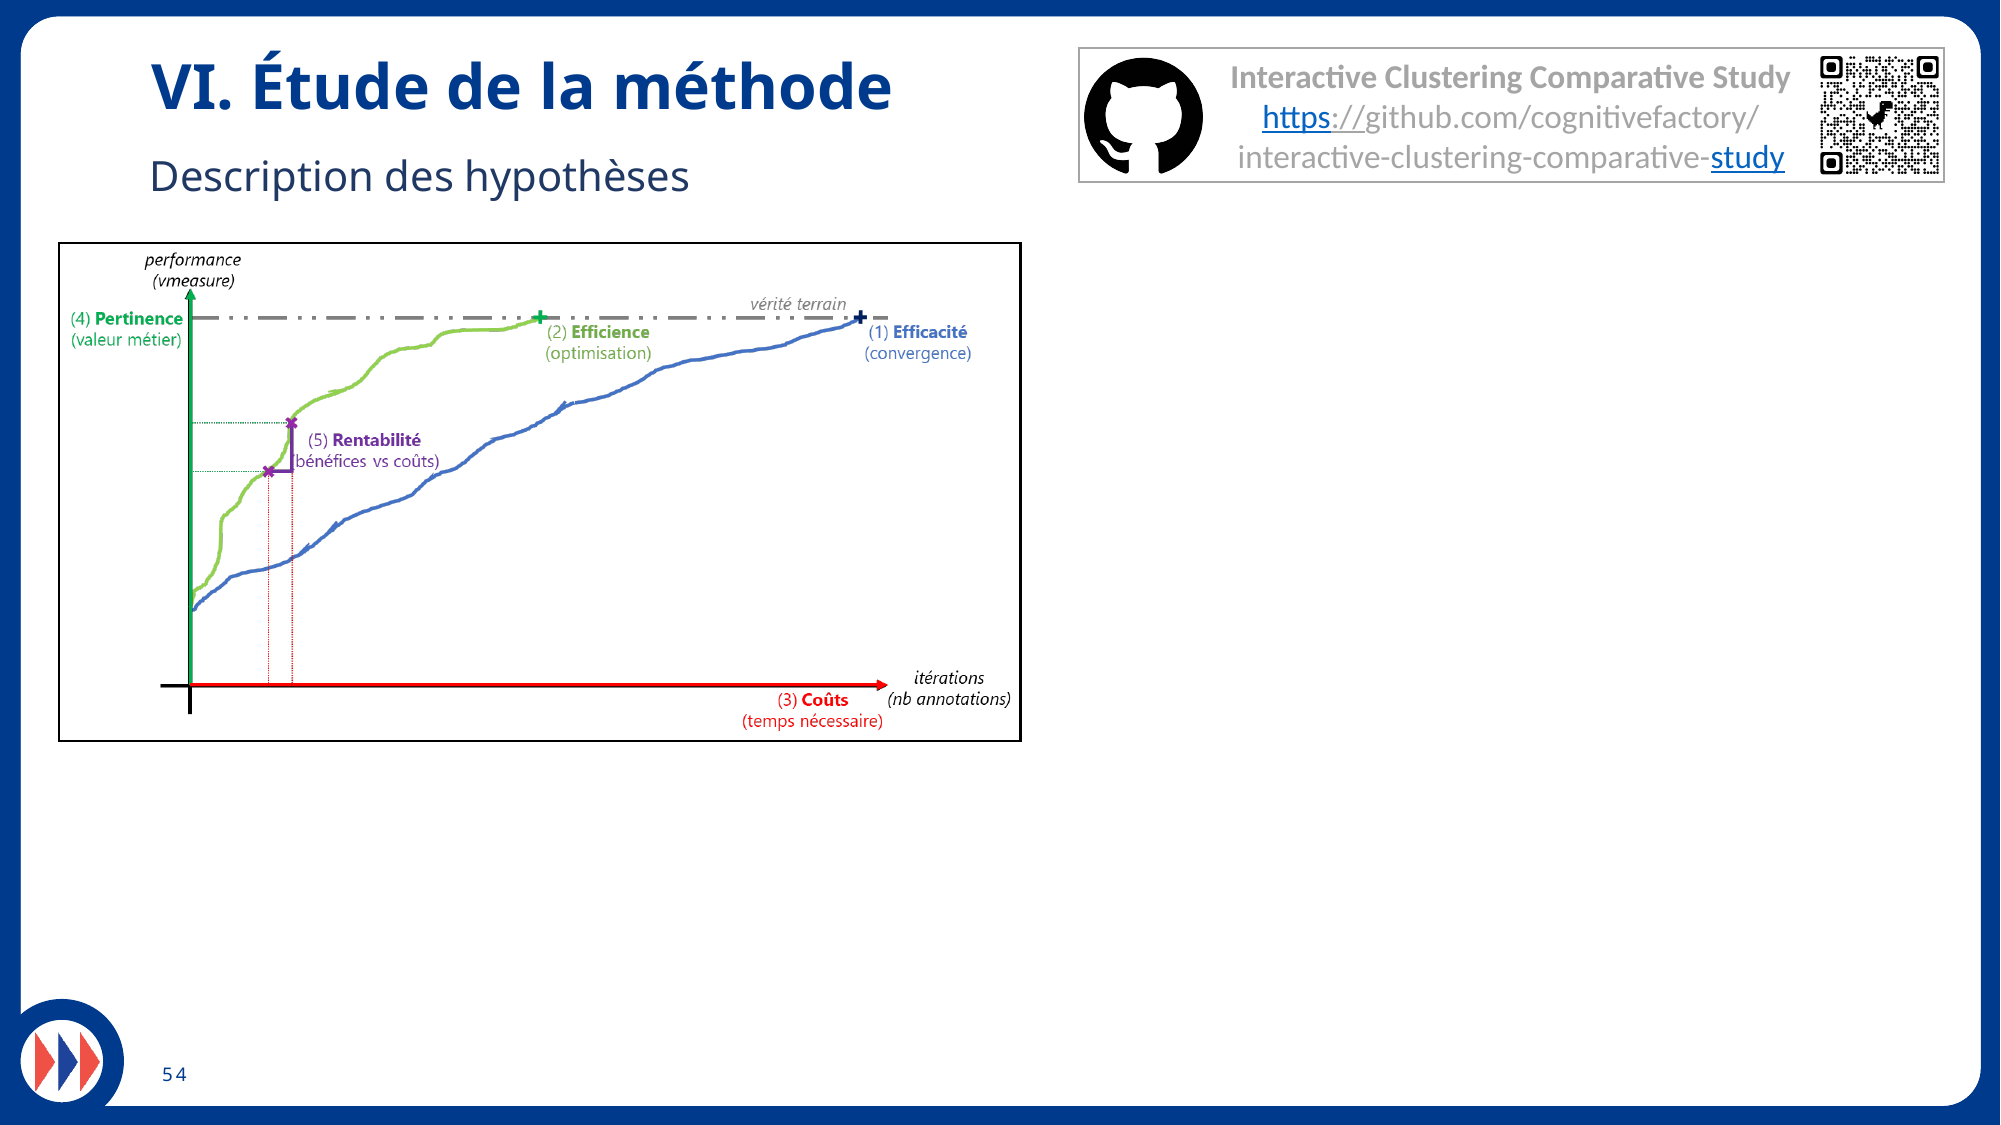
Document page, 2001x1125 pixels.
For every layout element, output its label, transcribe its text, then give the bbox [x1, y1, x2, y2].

text_box [58, 242, 1022, 742]
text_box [1078, 48, 1945, 182]
picture [59, 242, 1021, 741]
list Description des hypothèses [134, 142, 1945, 201]
title VI. Étude de la méthode [137, 48, 1078, 135]
slide_number 54 [147, 1056, 233, 1094]
picture [35, 1032, 100, 1091]
